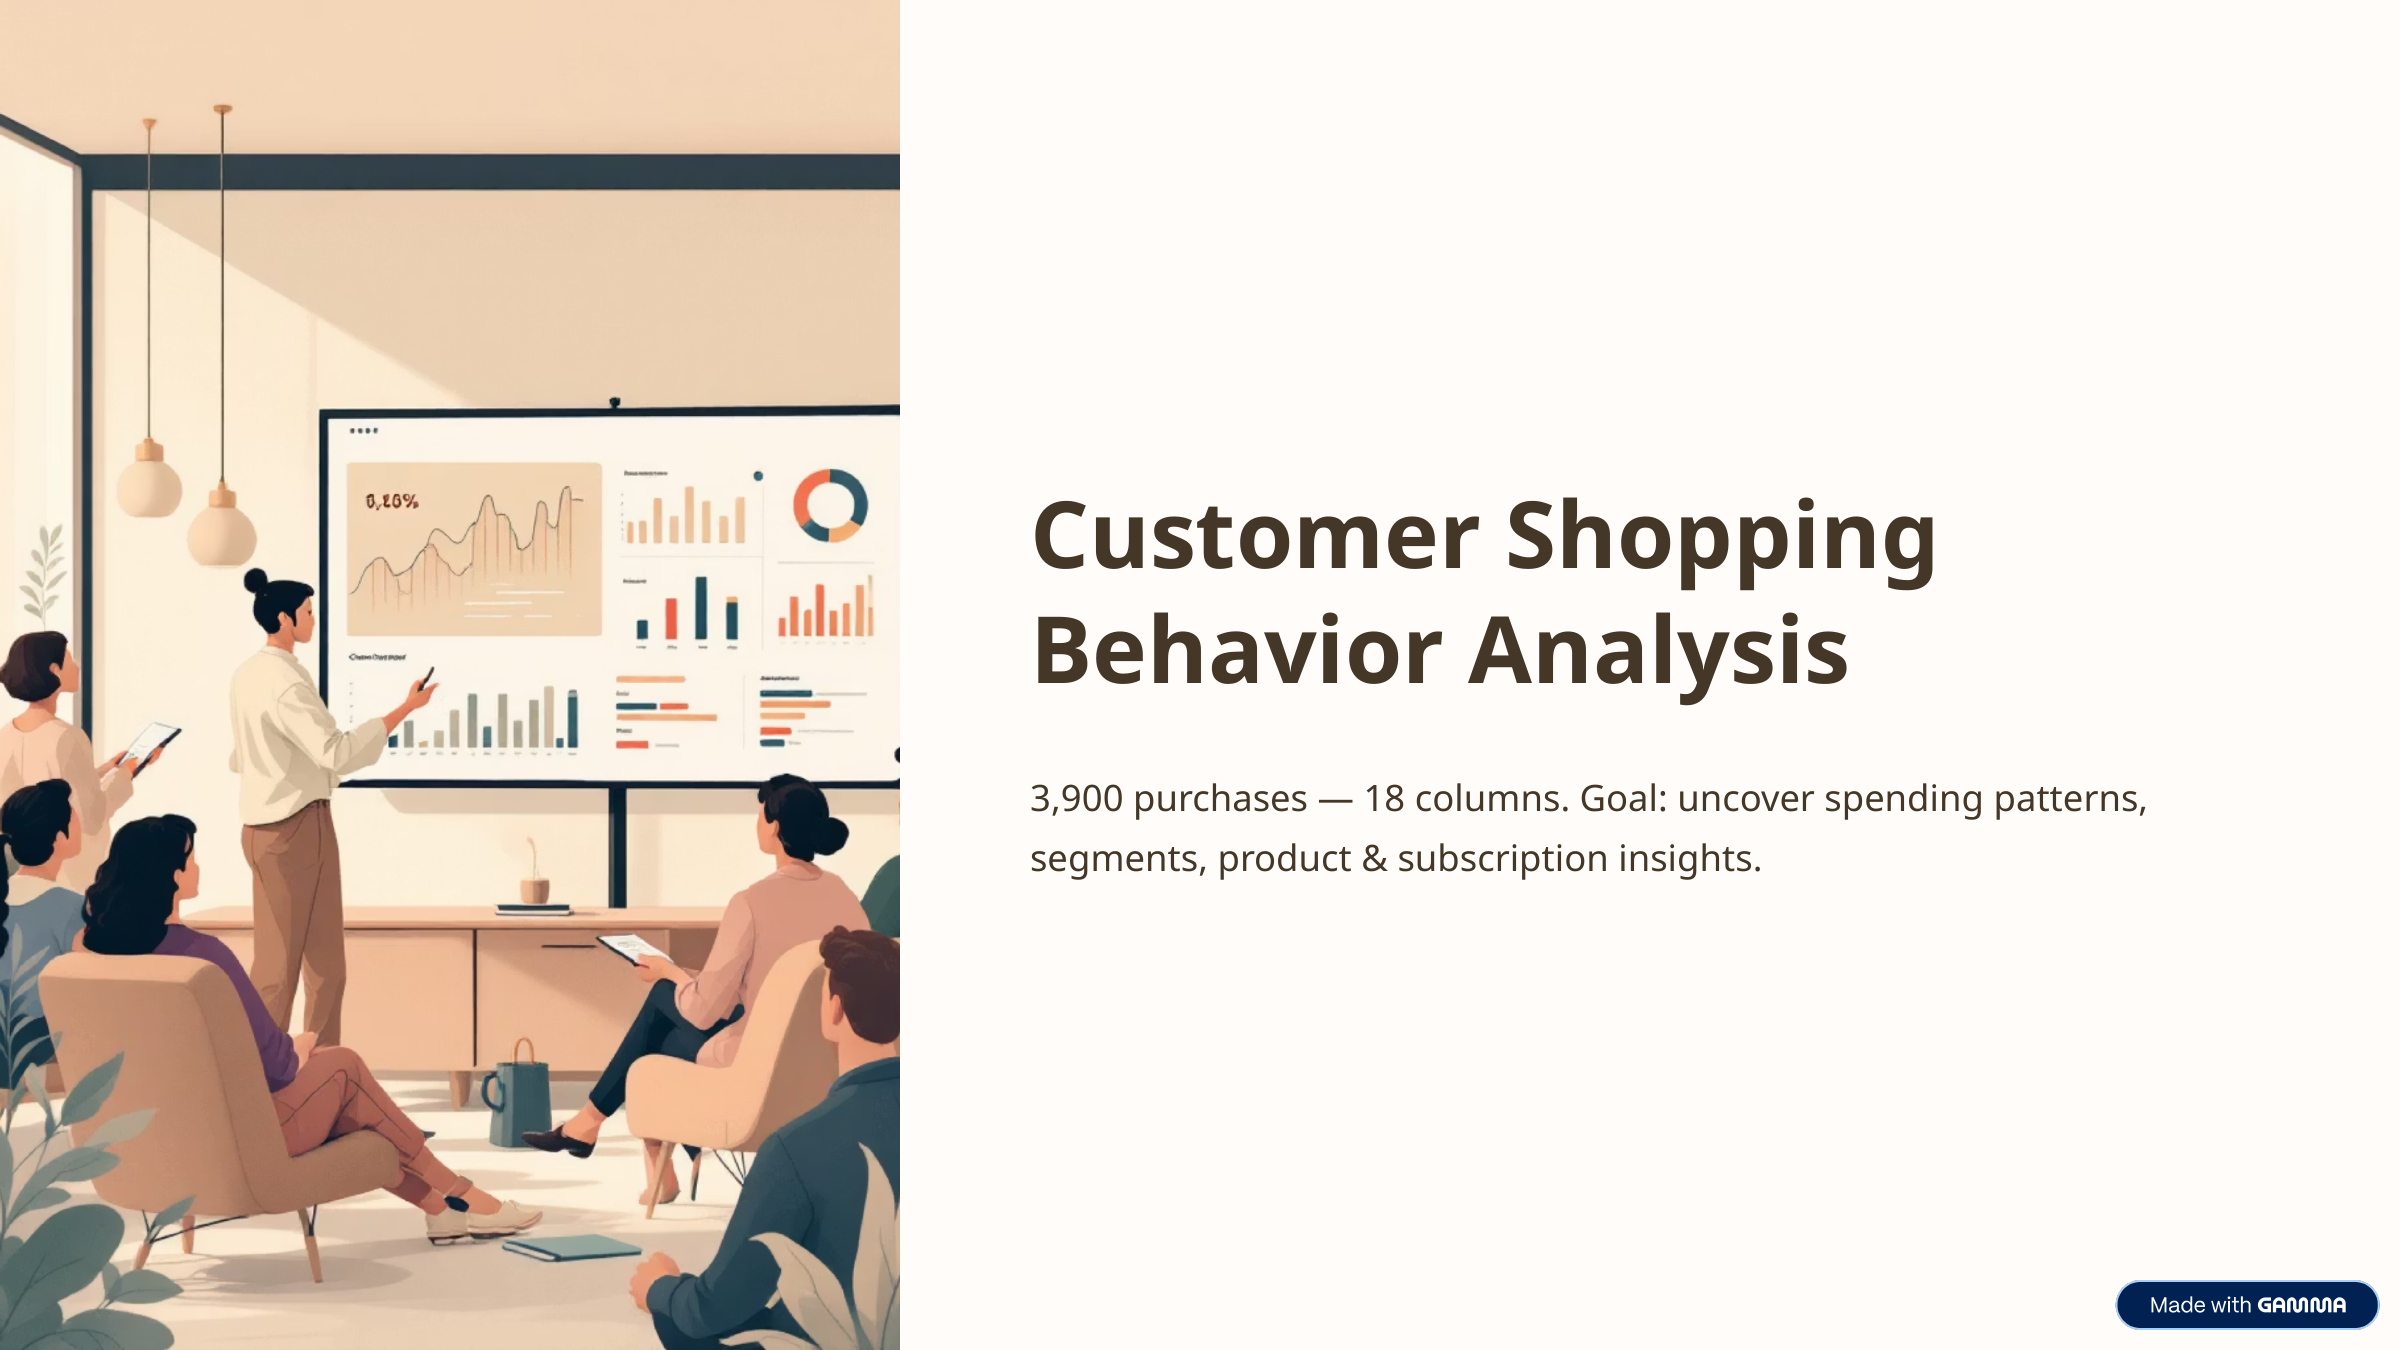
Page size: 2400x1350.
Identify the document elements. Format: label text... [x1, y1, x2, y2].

text_box 3,900 purchases — 18 columns. Goal: uncover spending patterns, segments, product & subscription insights. [1030, 759, 2270, 879]
picture [2106, 1271, 2389, 1339]
text_box Customer Shopping Behavior Analysis [1030, 471, 2270, 704]
picture [0, 0, 900, 1350]
